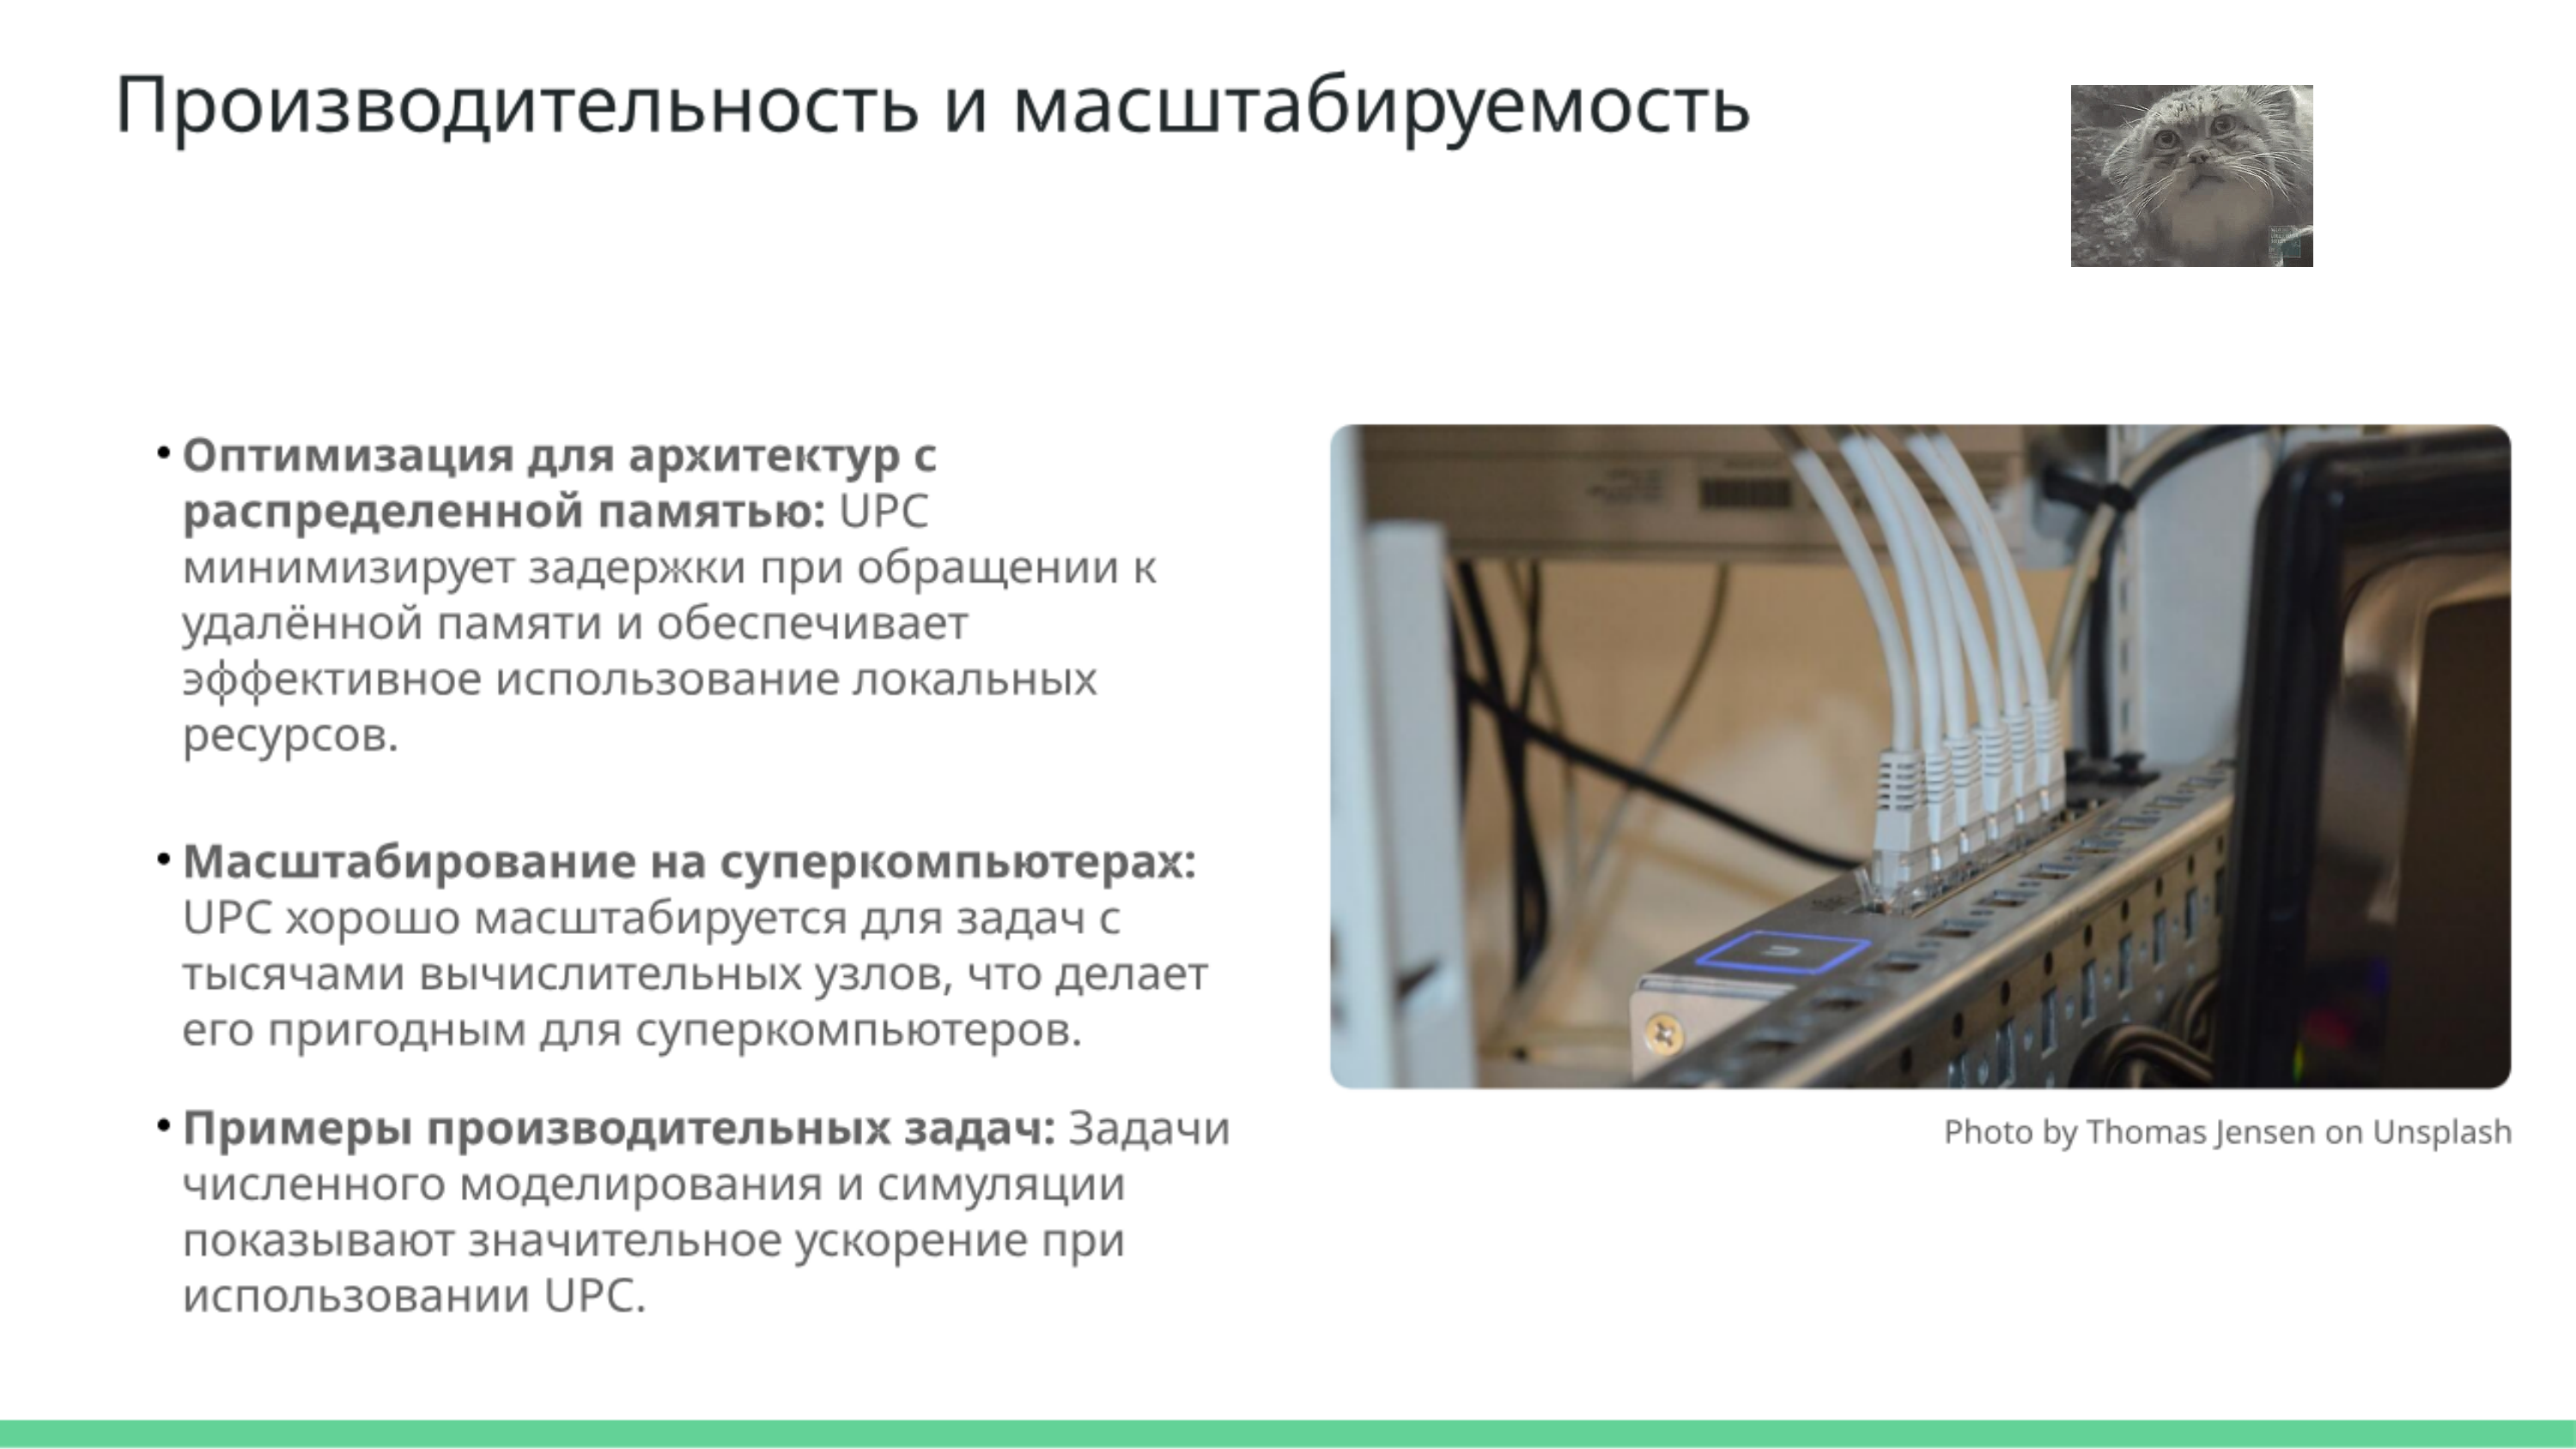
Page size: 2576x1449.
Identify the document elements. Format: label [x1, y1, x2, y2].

text_box [2069, 84, 2314, 268]
text_box [0, 0, 2576, 1449]
